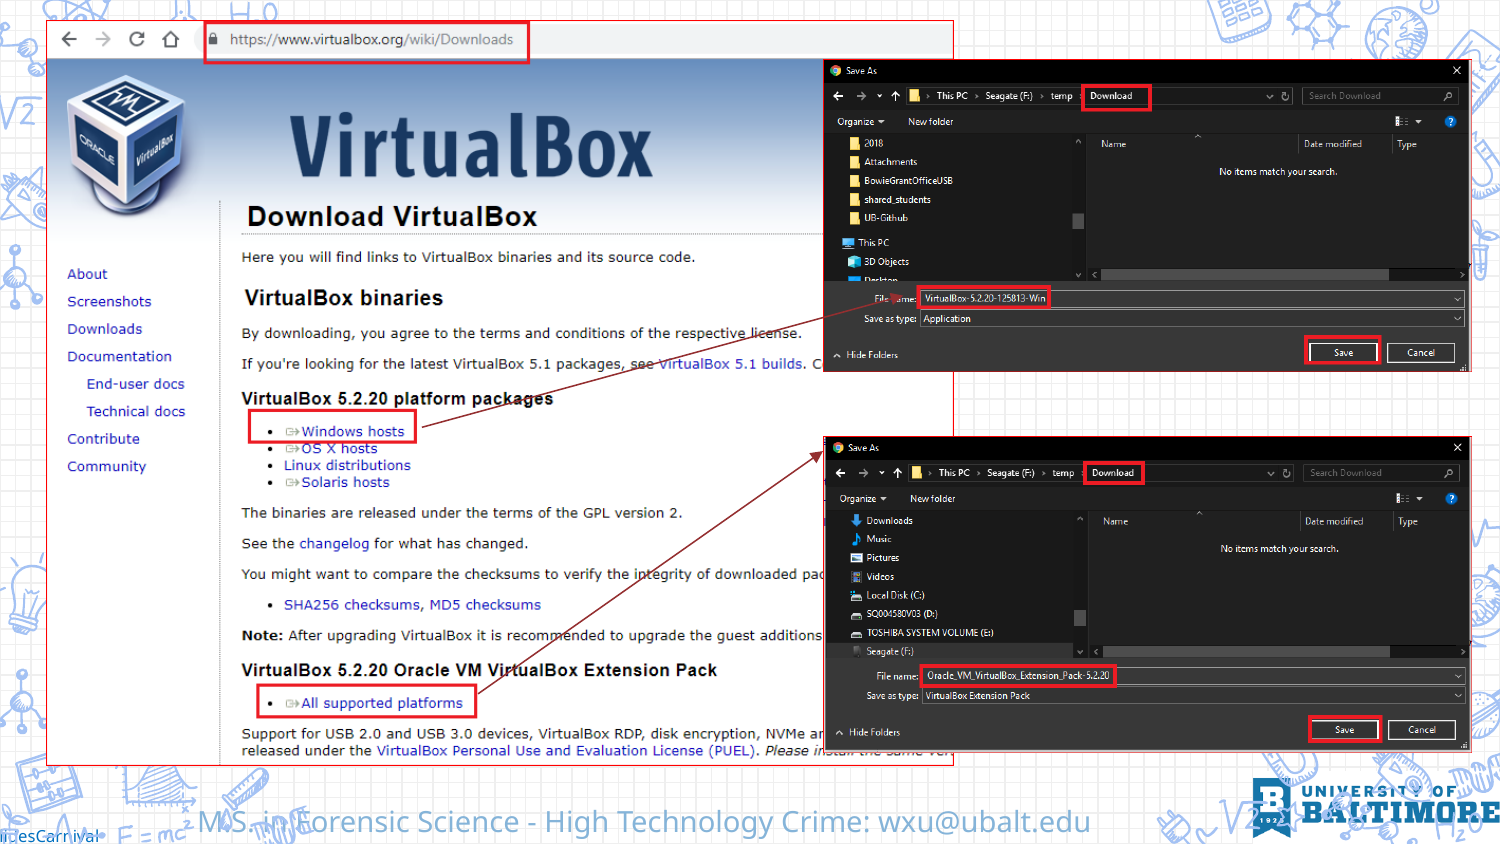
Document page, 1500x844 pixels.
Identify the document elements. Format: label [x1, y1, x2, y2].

picture [1408, 786, 1417, 792]
picture [1354, 819, 1361, 827]
picture [1342, 796, 1349, 806]
picture [1283, 771, 1308, 783]
picture [1479, 779, 1483, 790]
picture [1381, 771, 1421, 792]
text_box [421, 295, 904, 428]
picture [1471, 771, 1479, 786]
text_box [477, 450, 824, 695]
picture [1253, 771, 1500, 844]
picture [46, 20, 1473, 767]
picture [1405, 773, 1430, 800]
picture [1388, 823, 1396, 835]
picture [1481, 771, 1489, 788]
picture [1375, 780, 1390, 791]
